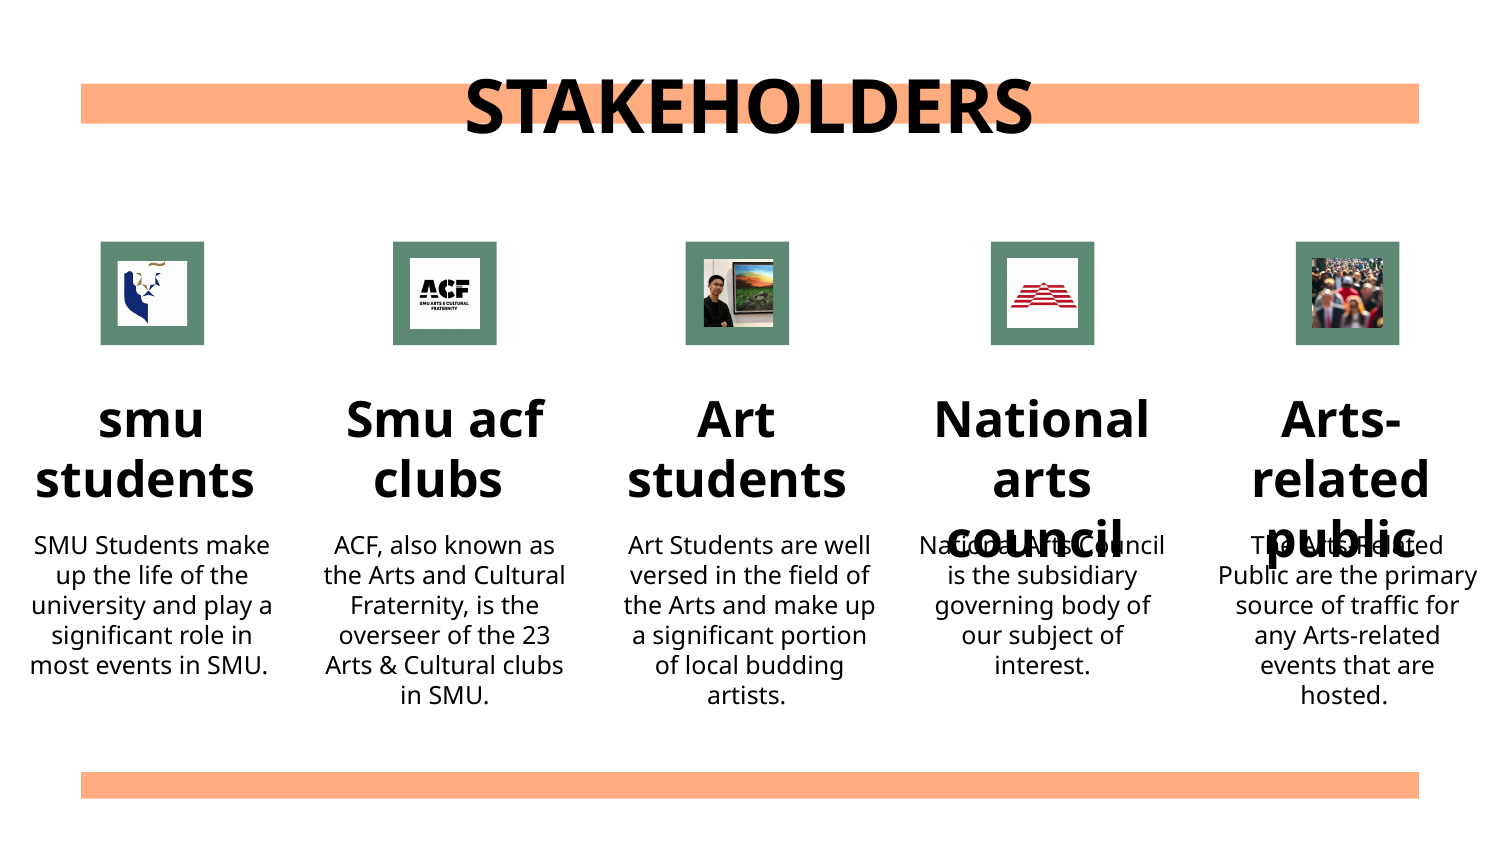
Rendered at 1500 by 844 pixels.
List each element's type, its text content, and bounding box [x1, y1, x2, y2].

text_box [685, 241, 790, 346]
picture [117, 261, 188, 326]
title smu students [6, 372, 299, 477]
subtitle SMU Students make up the life of the university and play a significant role in most events in SMU. [6, 514, 299, 710]
title Smu acf clubs [299, 372, 591, 477]
picture [409, 258, 480, 329]
picture [1007, 258, 1078, 329]
subtitle The Arts-Related Public are the primary source of traffic for any Arts-related events that are hosted. [1201, 514, 1494, 645]
text_box [100, 241, 205, 346]
subtitle ACF, also known as the Arts and Cultural Fraternity, is the overseer of the 23 Arts & Cultural clubs in SMU. [299, 514, 592, 645]
title National arts council [896, 372, 1188, 477]
text_box [81, 83, 295, 124]
subtitle National Arts Council is the subsidiary governing body of our subject of interest. [897, 514, 1189, 645]
subtitle Art Students are well versed in the field of the Arts and make up a significant portion of local budding artists. [603, 514, 897, 645]
text_box [1205, 83, 1419, 124]
text_box [990, 241, 1095, 346]
picture [703, 259, 774, 327]
title Art students [591, 372, 884, 477]
text_box [393, 241, 497, 346]
title STAKEHOLDERS [295, 43, 1205, 147]
title Arts-related public [1188, 372, 1494, 477]
picture [1312, 258, 1383, 329]
text_box [1295, 241, 1400, 346]
text_box [81, 772, 1419, 799]
